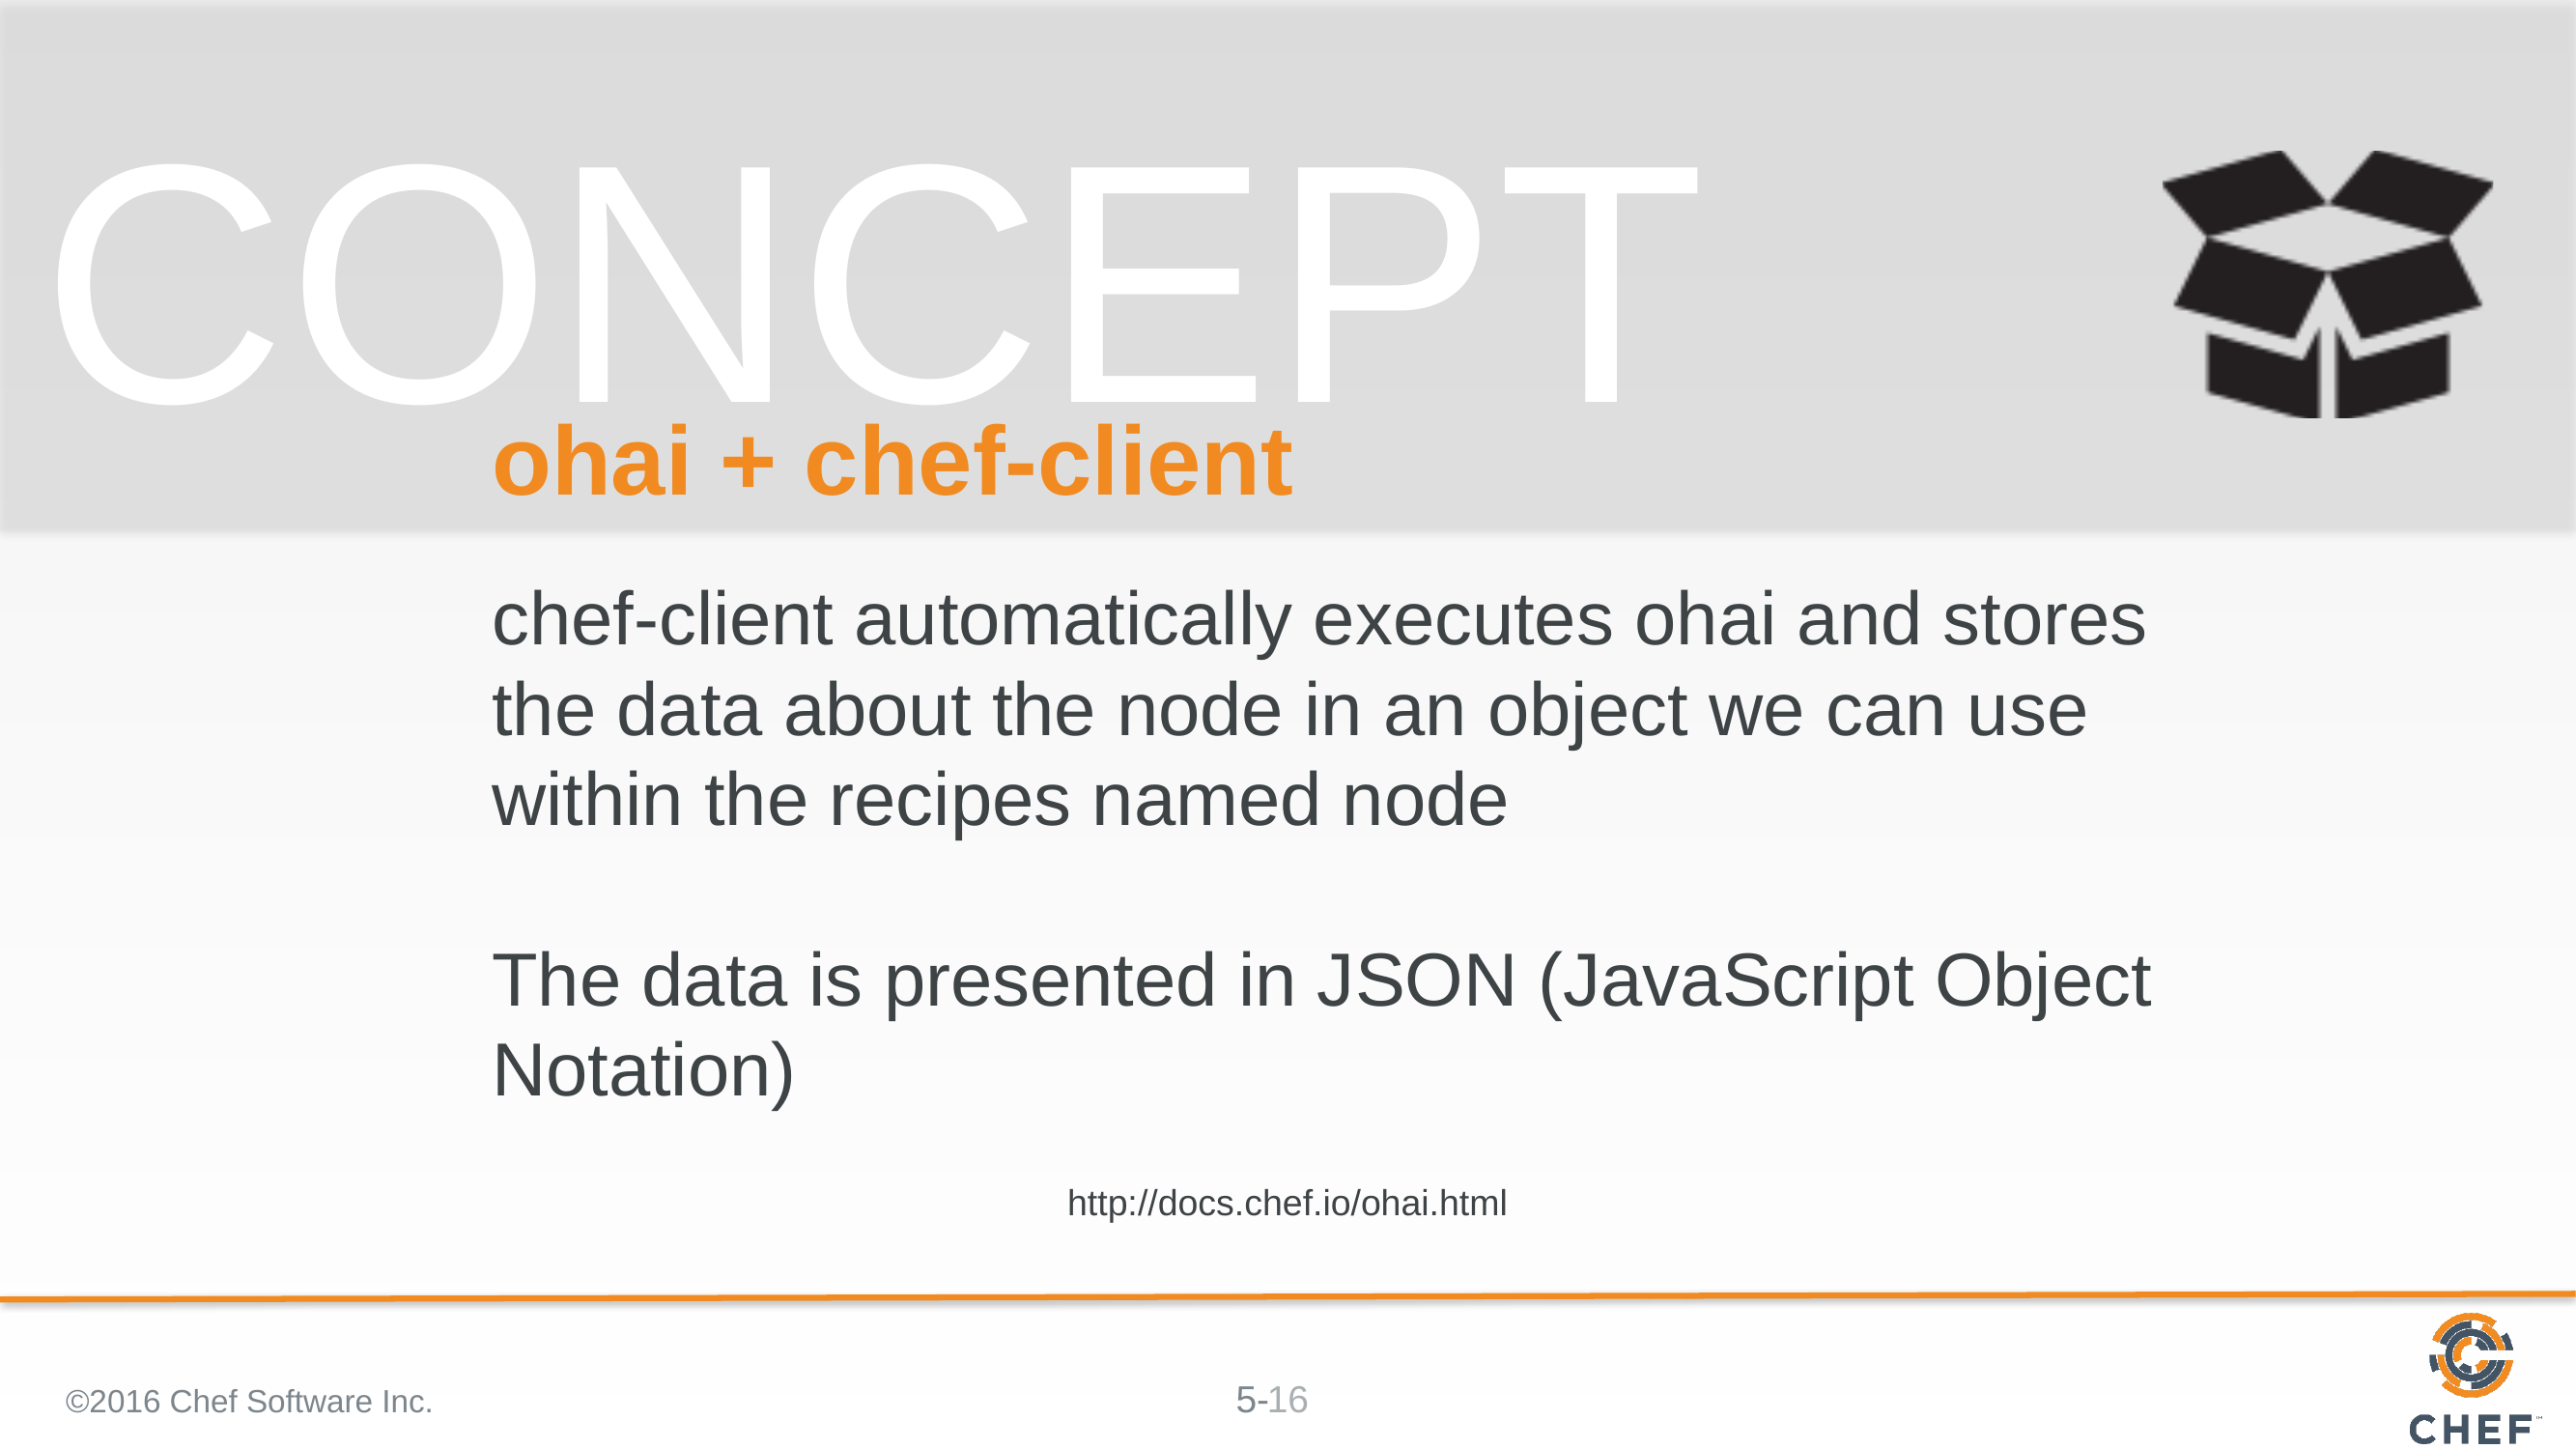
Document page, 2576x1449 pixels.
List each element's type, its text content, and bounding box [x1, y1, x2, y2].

title ohai + chef-client [477, 395, 2217, 531]
slide_number 16 [998, 1359, 1578, 1437]
list http://docs.chef.io/ohai.html [580, 1159, 1995, 1243]
subtitle chef-client automatically executes ohai and stores the data about the node in an object we can use within the recipes named node The data is presented in JSON (JavaScript Object Notation) [477, 555, 2217, 1087]
picture [2399, 1297, 2550, 1449]
footer ©2016 Chef Software Inc. [51, 1359, 952, 1440]
